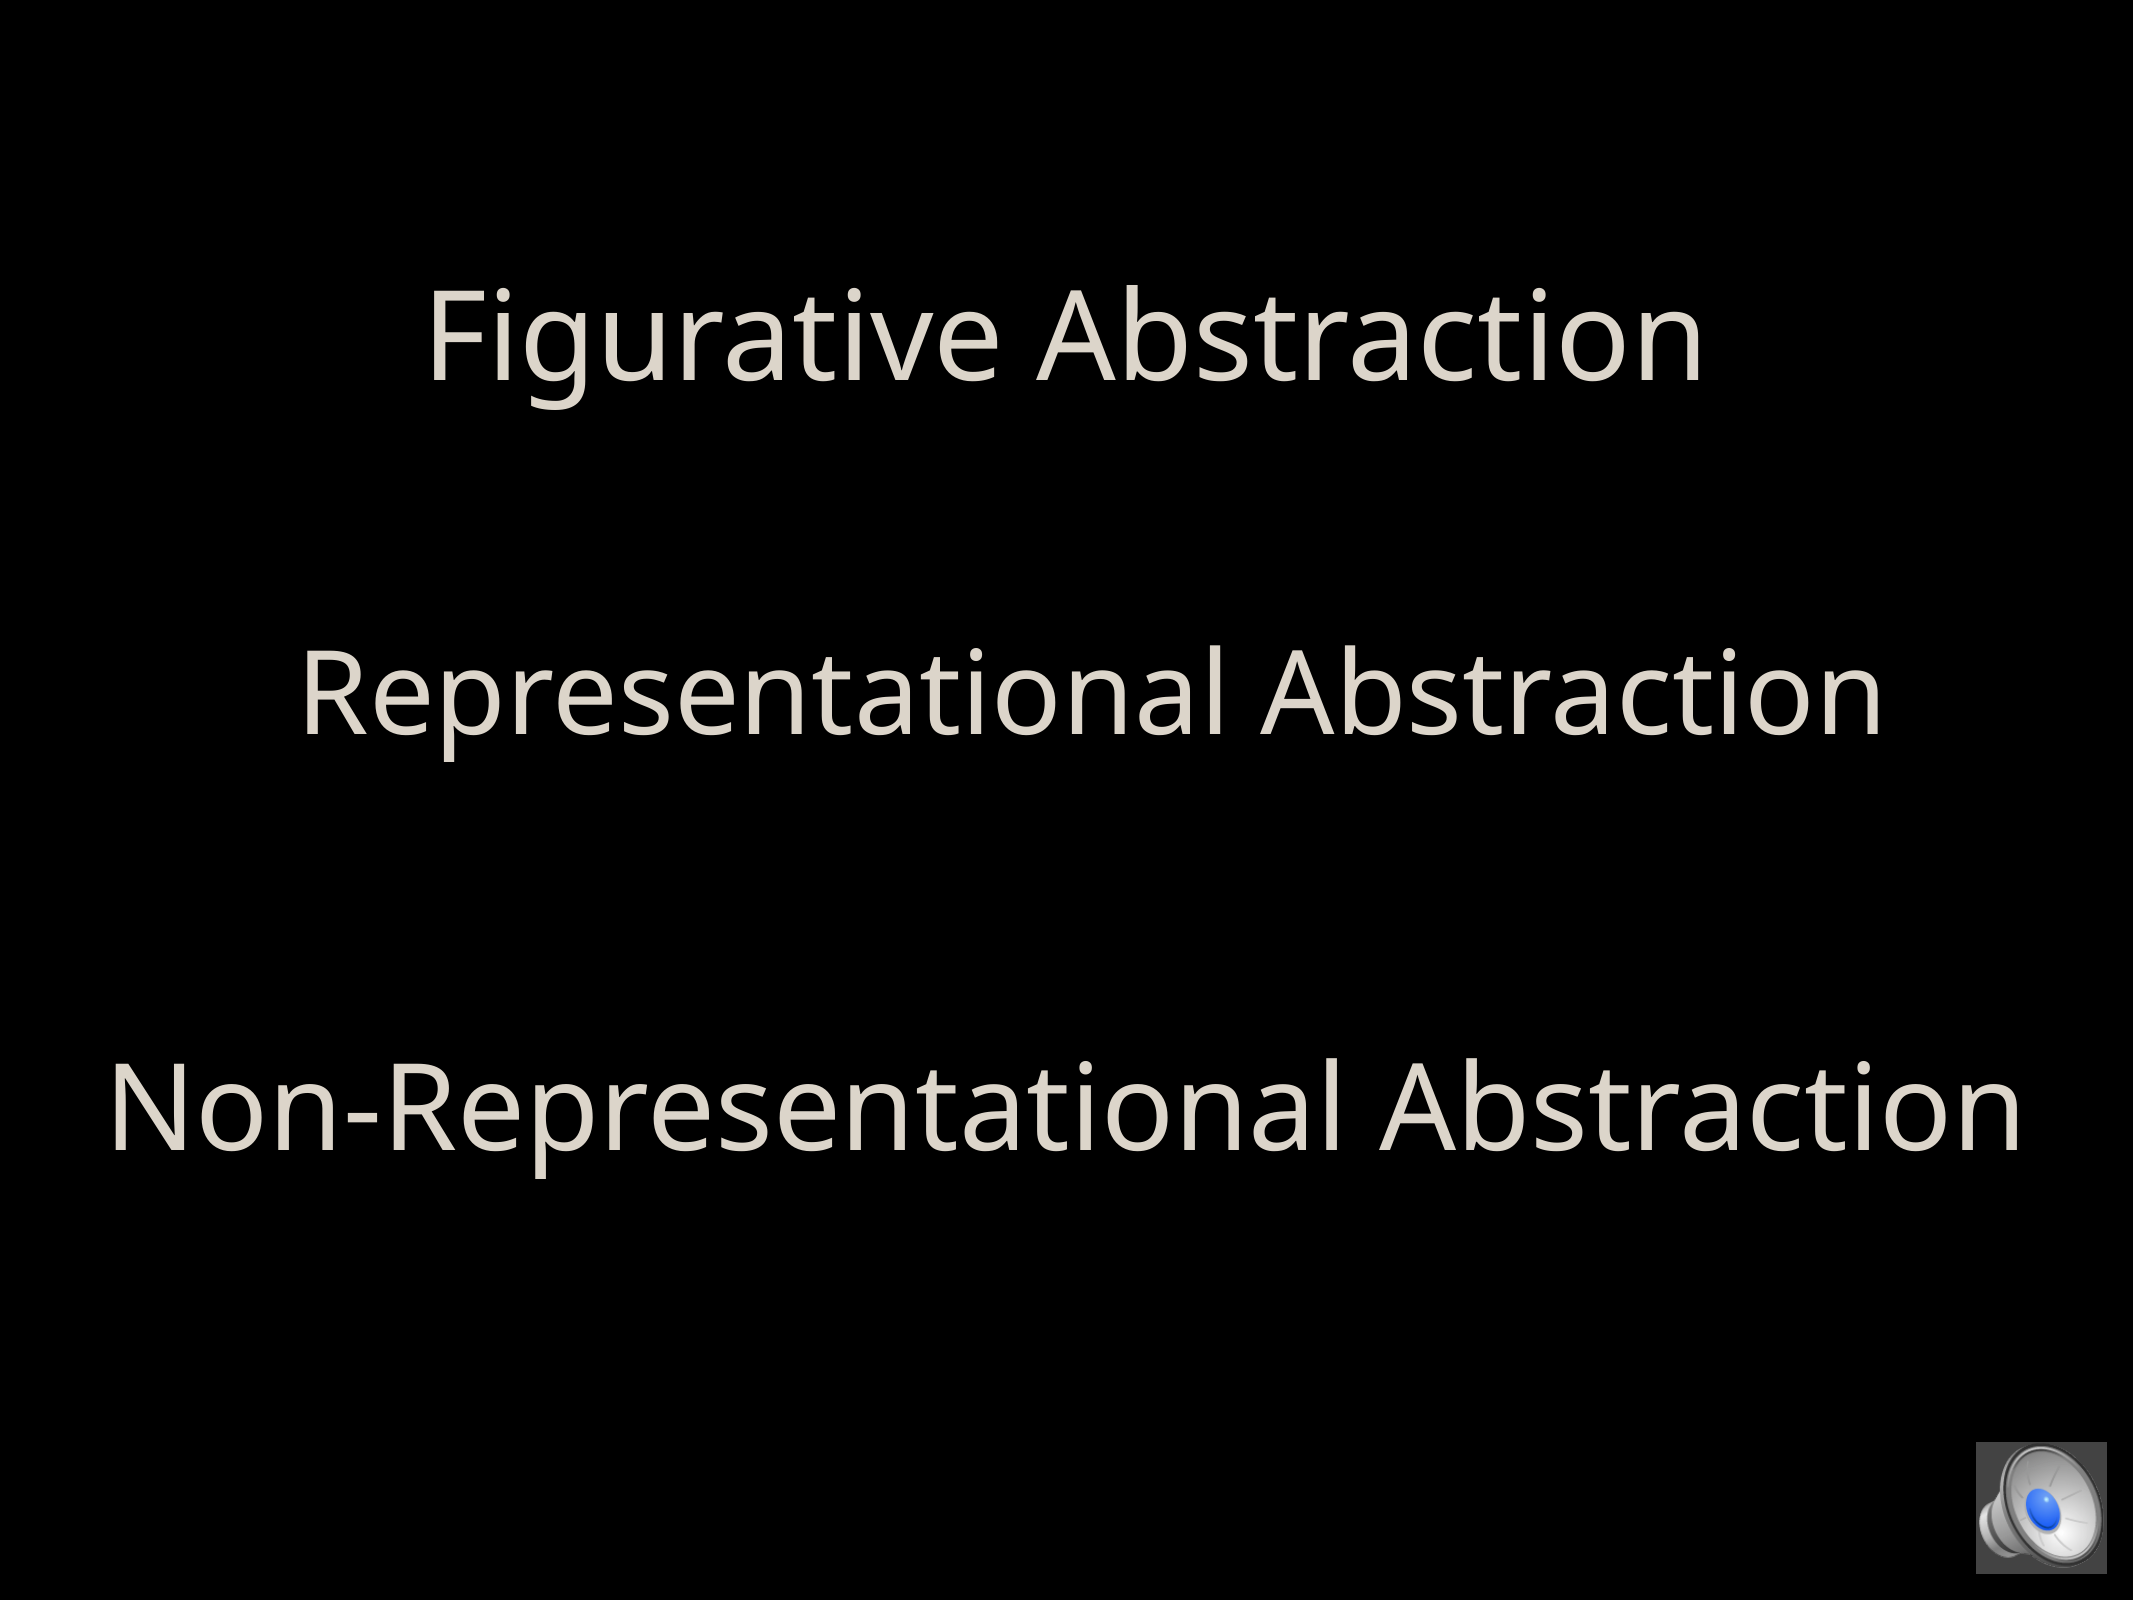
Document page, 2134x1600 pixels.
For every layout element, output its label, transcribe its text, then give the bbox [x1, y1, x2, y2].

picture [1974, 1441, 2109, 1576]
text_box Representational Abstraction [296, 617, 1889, 758]
text_box Figurative Abstraction [422, 255, 1710, 406]
text_box Non-Representational Abstraction [104, 1029, 2028, 1175]
